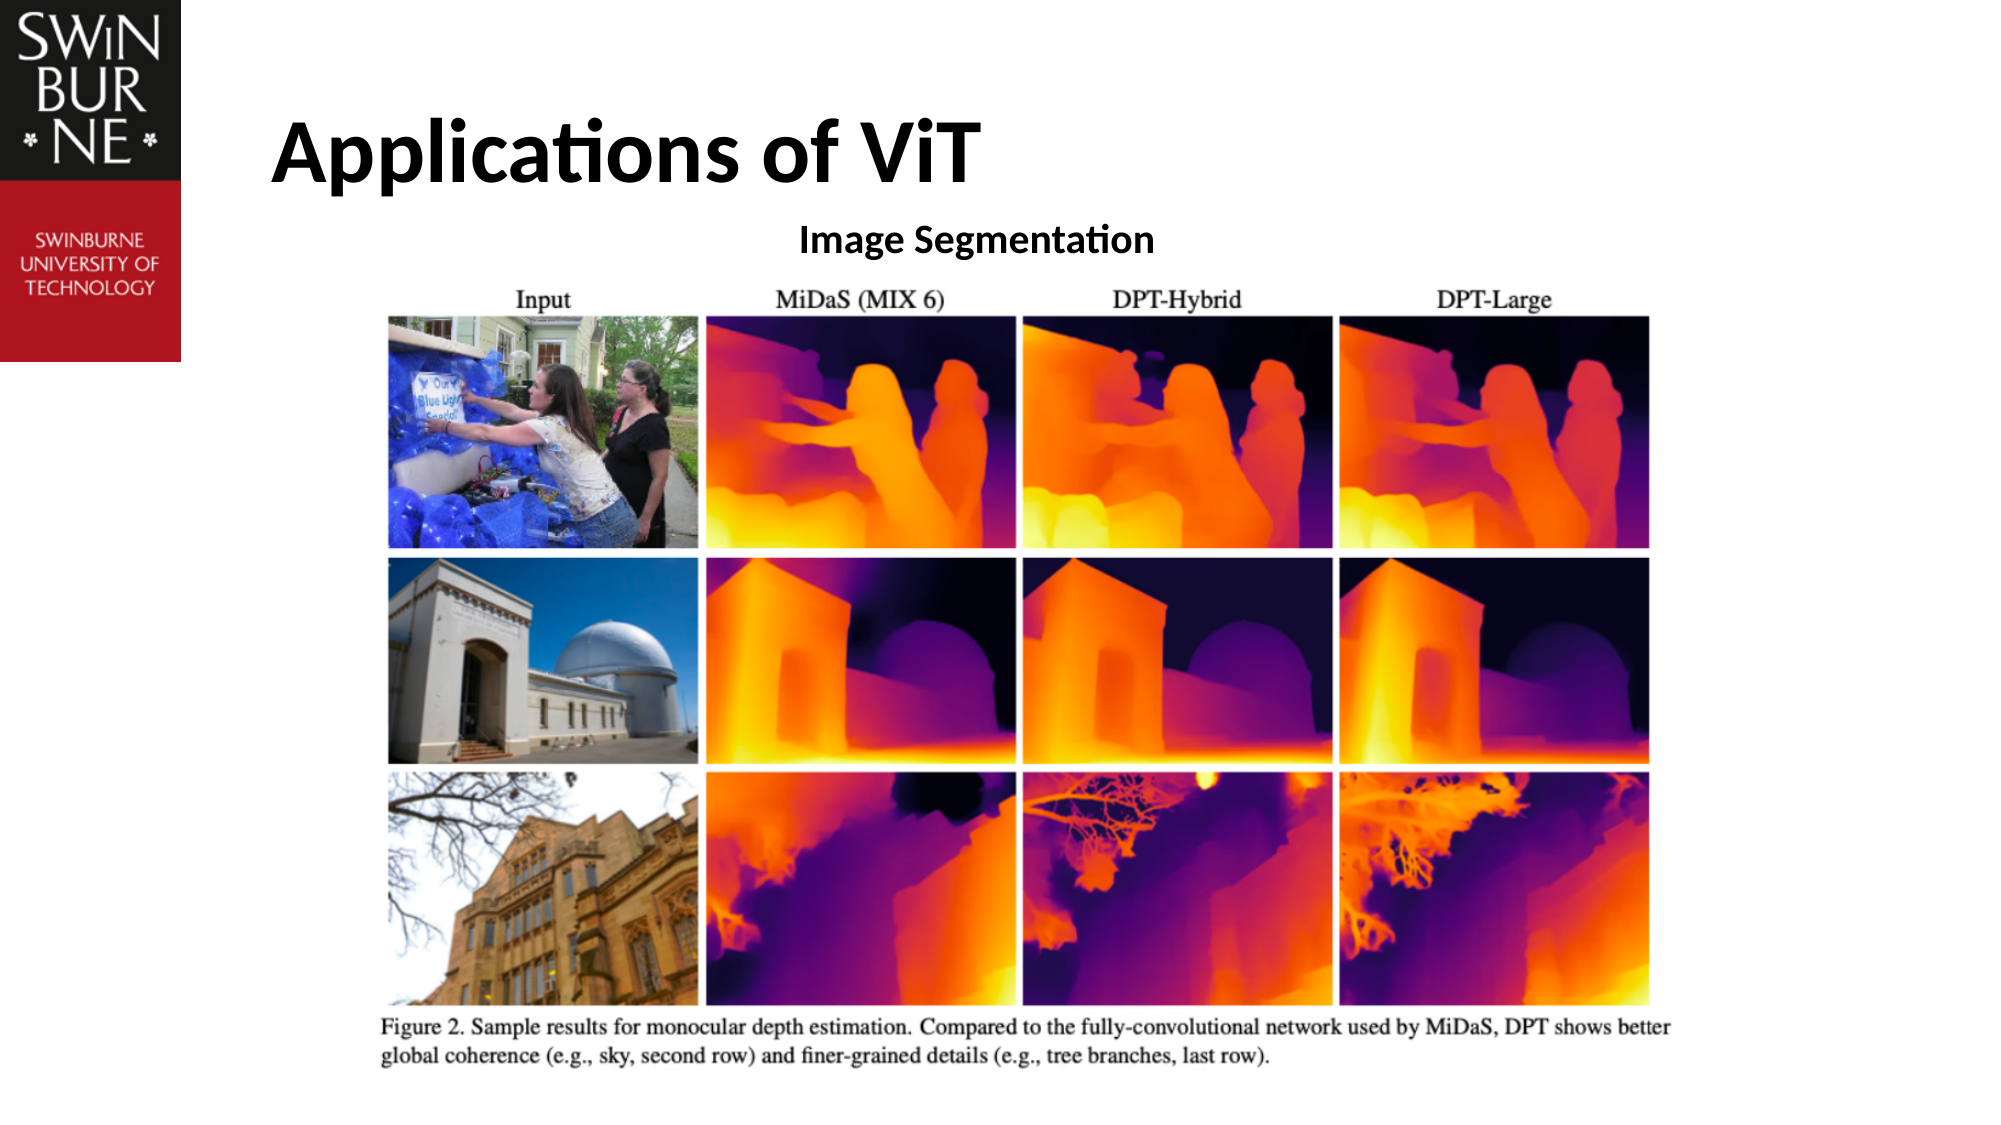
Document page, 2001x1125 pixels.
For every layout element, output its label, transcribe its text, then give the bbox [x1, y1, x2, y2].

text_box Image Segmentation [783, 204, 1695, 270]
picture [0, 0, 182, 363]
title Applications of ViT [256, 85, 2000, 221]
picture [371, 286, 1679, 1070]
